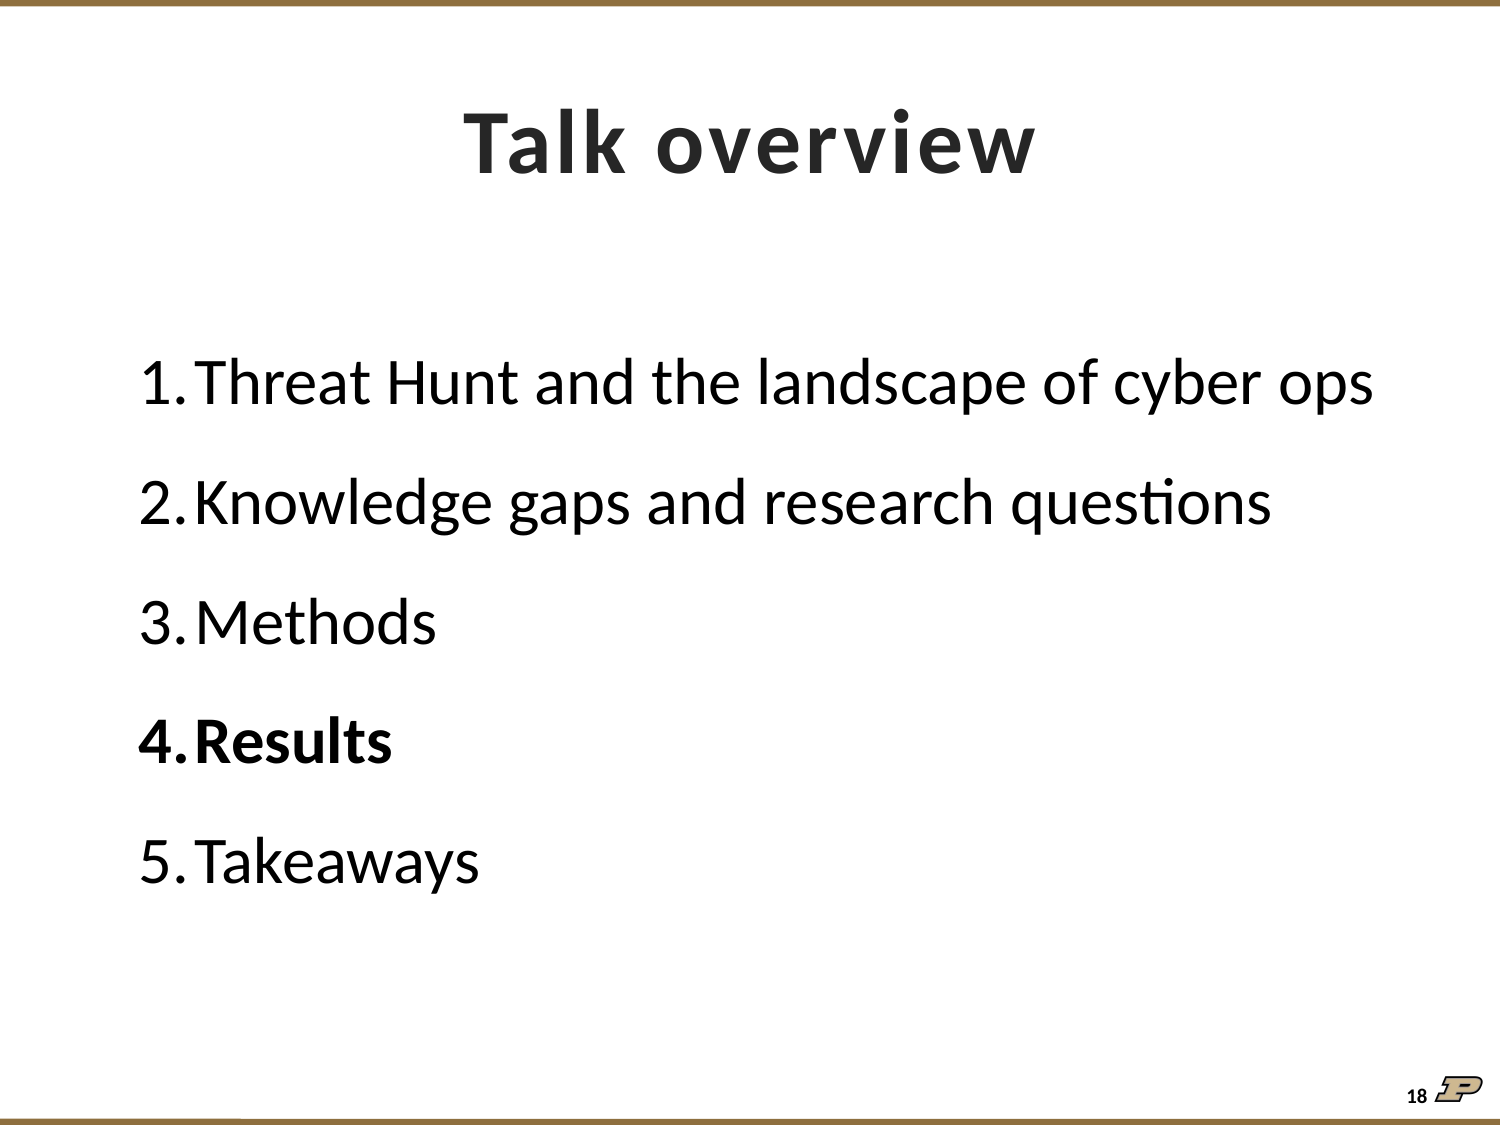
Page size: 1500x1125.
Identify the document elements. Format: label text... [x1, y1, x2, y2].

slide_number 18 [1386, 1065, 1448, 1125]
text_box Threat Hunt and the landscape of cyber ops Knowledge gaps and research questions Methods Results Takeaways [48, 290, 1390, 905]
title Talk overview [332, 62, 1168, 216]
picture [1442, 1076, 1483, 1102]
